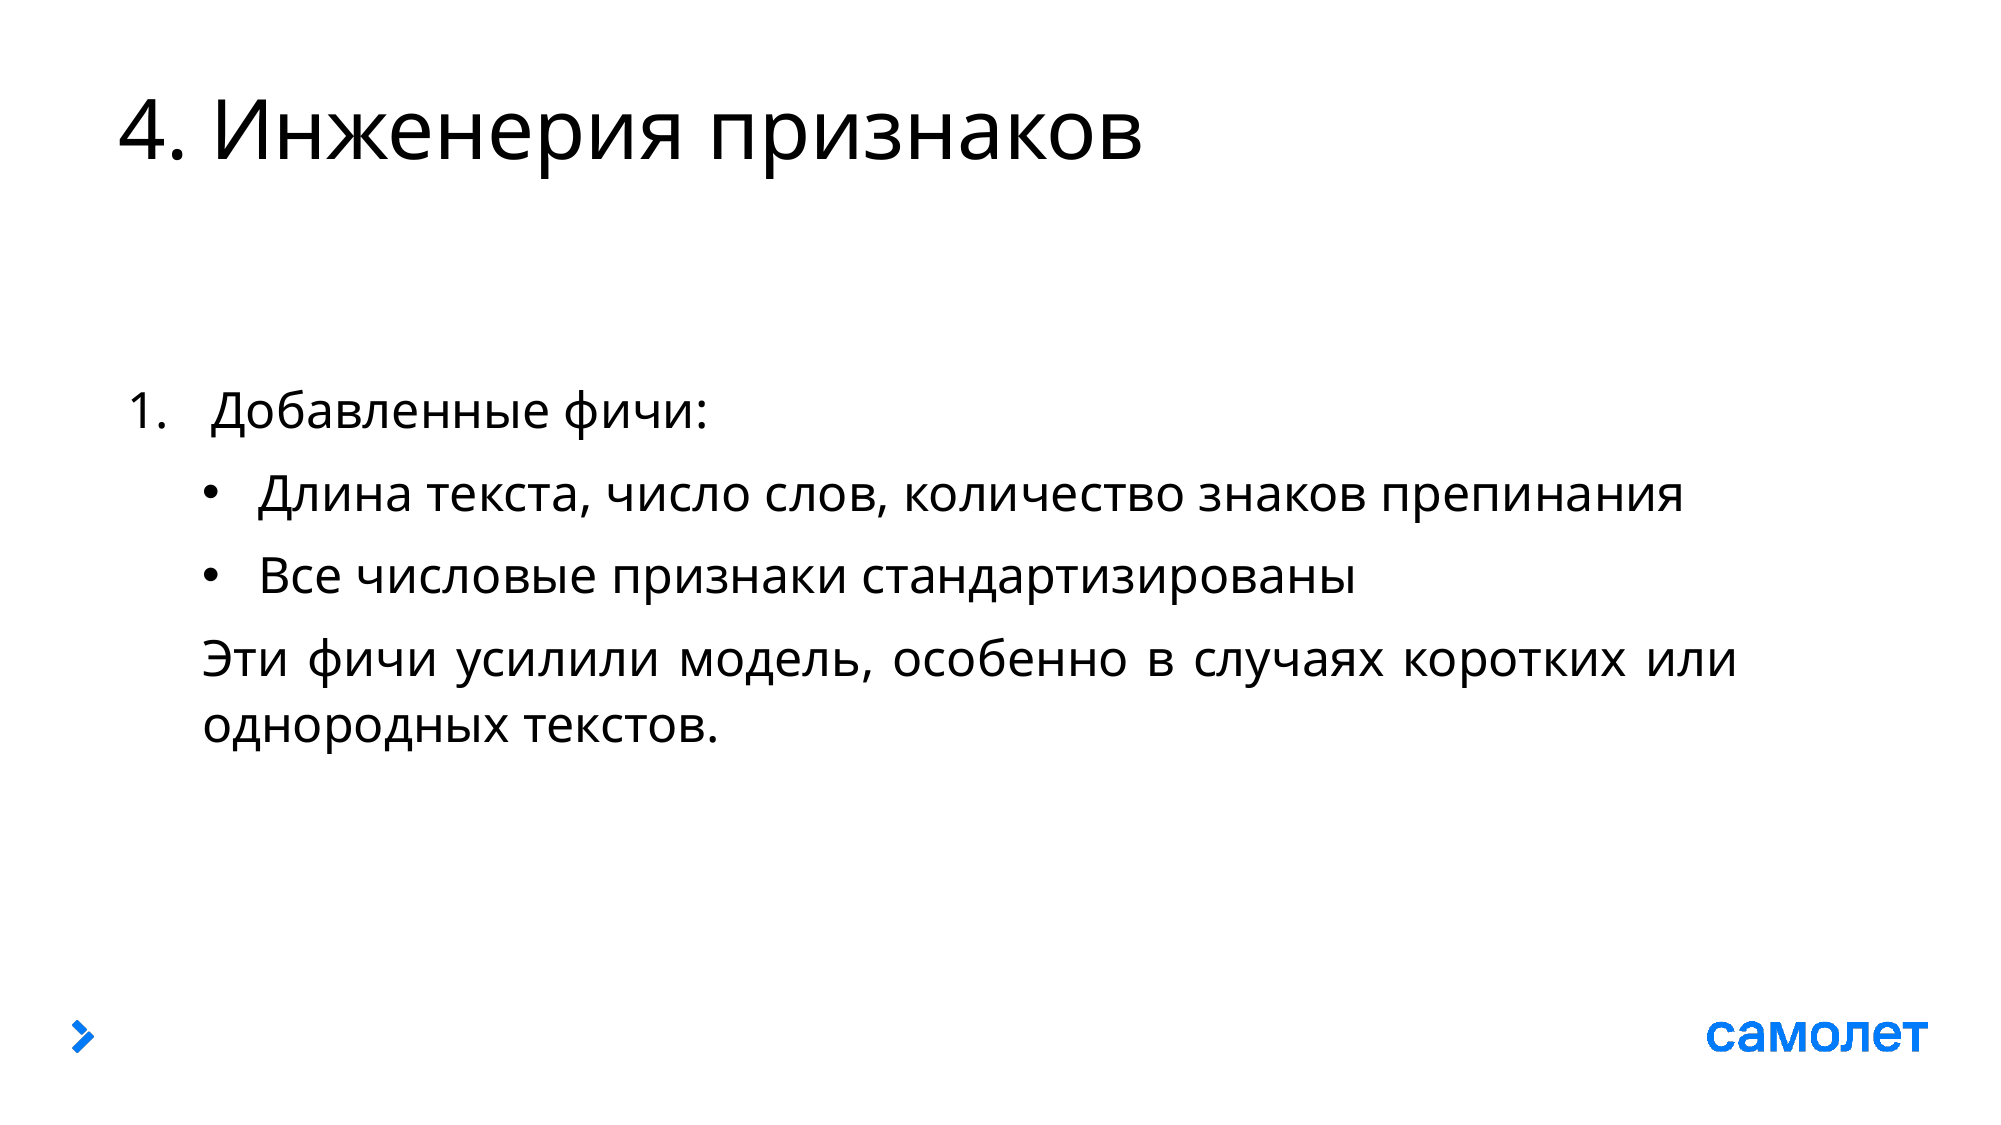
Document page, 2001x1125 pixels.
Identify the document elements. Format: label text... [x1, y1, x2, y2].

picture [72, 1020, 94, 1053]
text_box Добавленные фичи: Длина текста, число слов, количество знаков препинания Все числовые признаки стандартизированы Эти фичи усилили модель, особенно в случаях коротких или однородных текстов. [118, 364, 1748, 761]
title 4. Инженерия признаков [118, 86, 1974, 195]
picture [1707, 1021, 1928, 1052]
